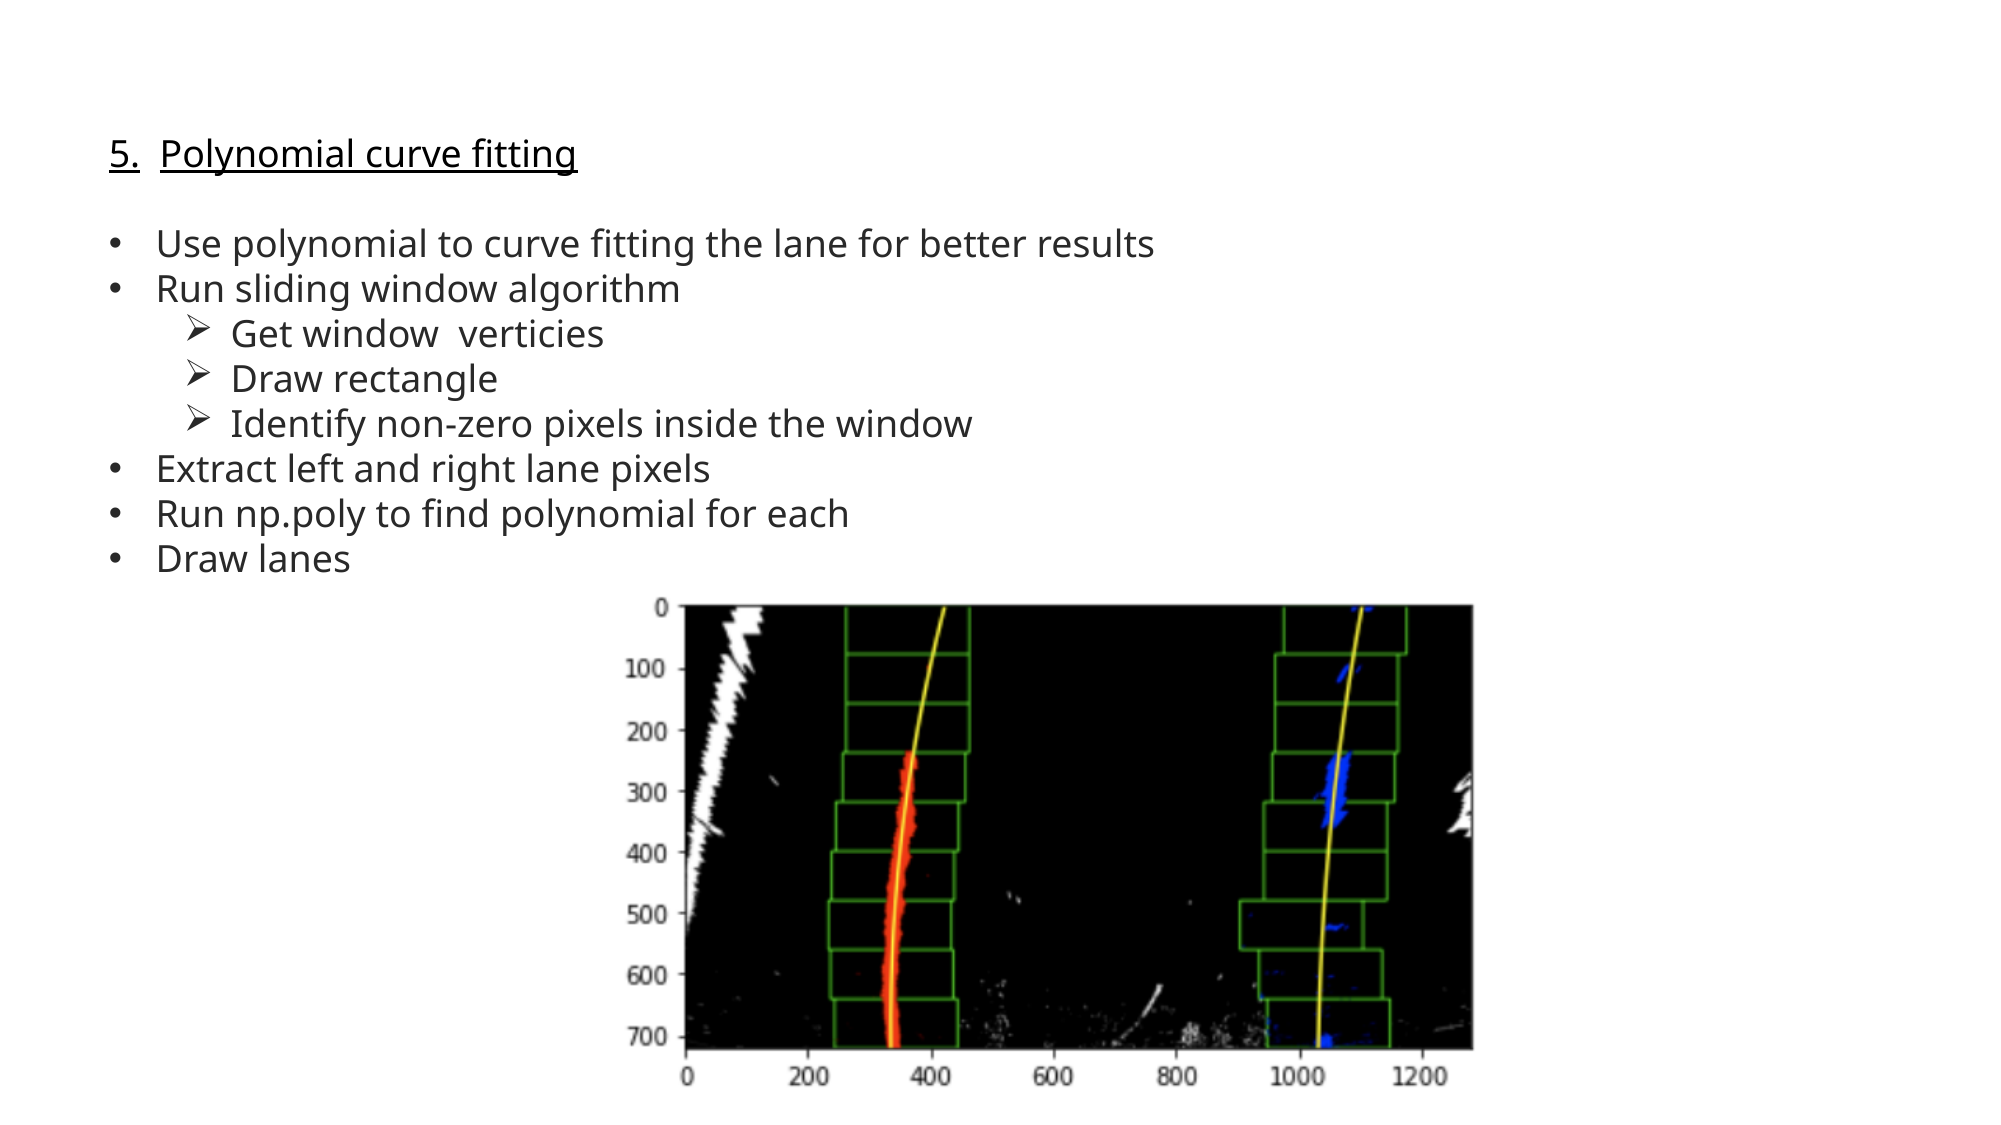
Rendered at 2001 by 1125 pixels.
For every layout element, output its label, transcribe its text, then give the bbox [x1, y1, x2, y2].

picture [617, 588, 1486, 1095]
text_box 5. Polynomial curve fitting Use polynomial to curve fitting the lane for better results Run sliding window algorithm Get window verticies Draw rectangle Identify non-zero pixels inside the window Extract left and right lane pixels Run np.poly to find polynomial for each Draw lanes [93, 122, 1196, 813]
